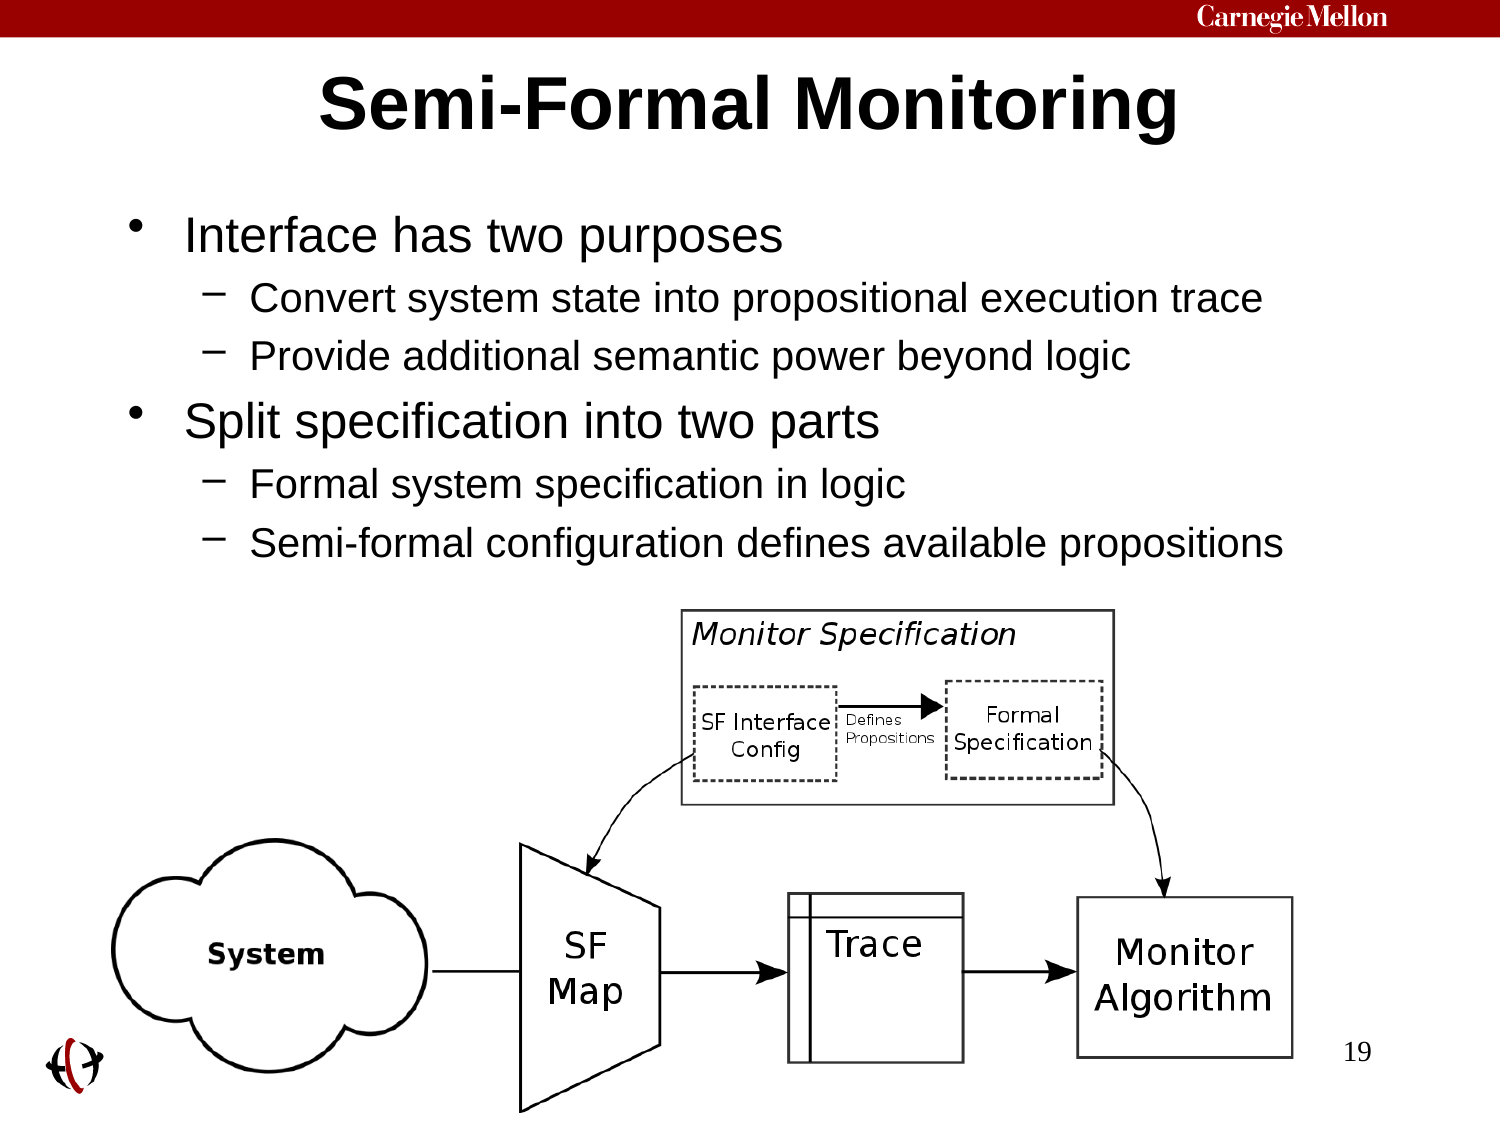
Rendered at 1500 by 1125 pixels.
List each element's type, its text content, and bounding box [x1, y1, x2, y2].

list Interface has two purposes Convert system state into propositional execution trace Provide additional semantic power beyond logic Split specification into two parts Formal system specification in logic Semi-formal configuration defines available propositions [112, 194, 1326, 910]
slide_number 19 [1299, 1024, 1388, 1101]
picture [37, 609, 1294, 1113]
title Semi-Formal Monitoring [112, 37, 1388, 163]
picture [1197, 4, 1388, 34]
